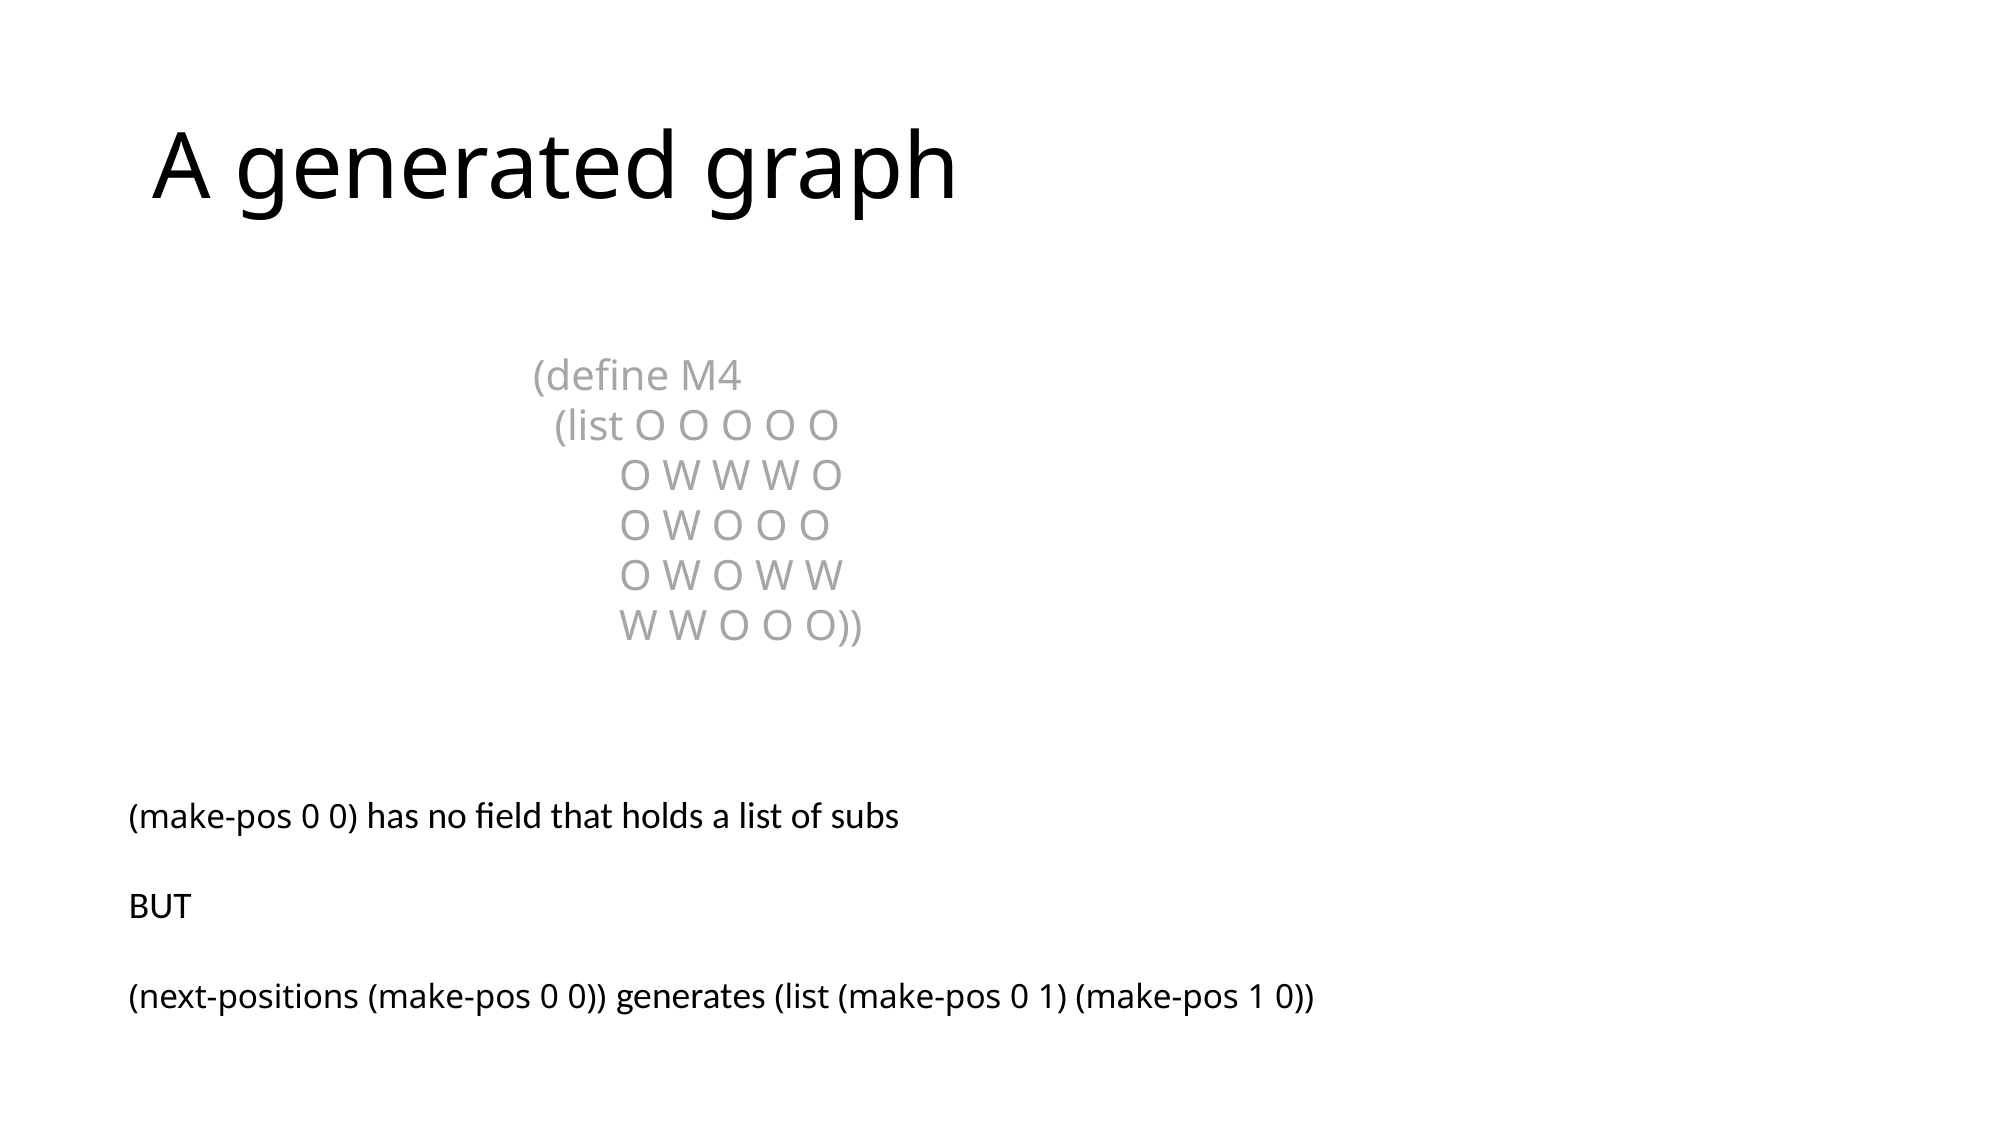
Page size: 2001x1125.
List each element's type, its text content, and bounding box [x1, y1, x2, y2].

text_box (make-pos 0 0) has no field that holds a list of subs BUT (next-positions (make-pos 0 0)) generates (list (make-pos 0 1) (make-pos 1 0)) [114, 783, 1840, 1024]
text_box (define M4 (list O O O O O O W W W O O W O O O O W O W W W W O O O)) [518, 341, 1435, 656]
title A generated graph [137, 59, 1863, 278]
